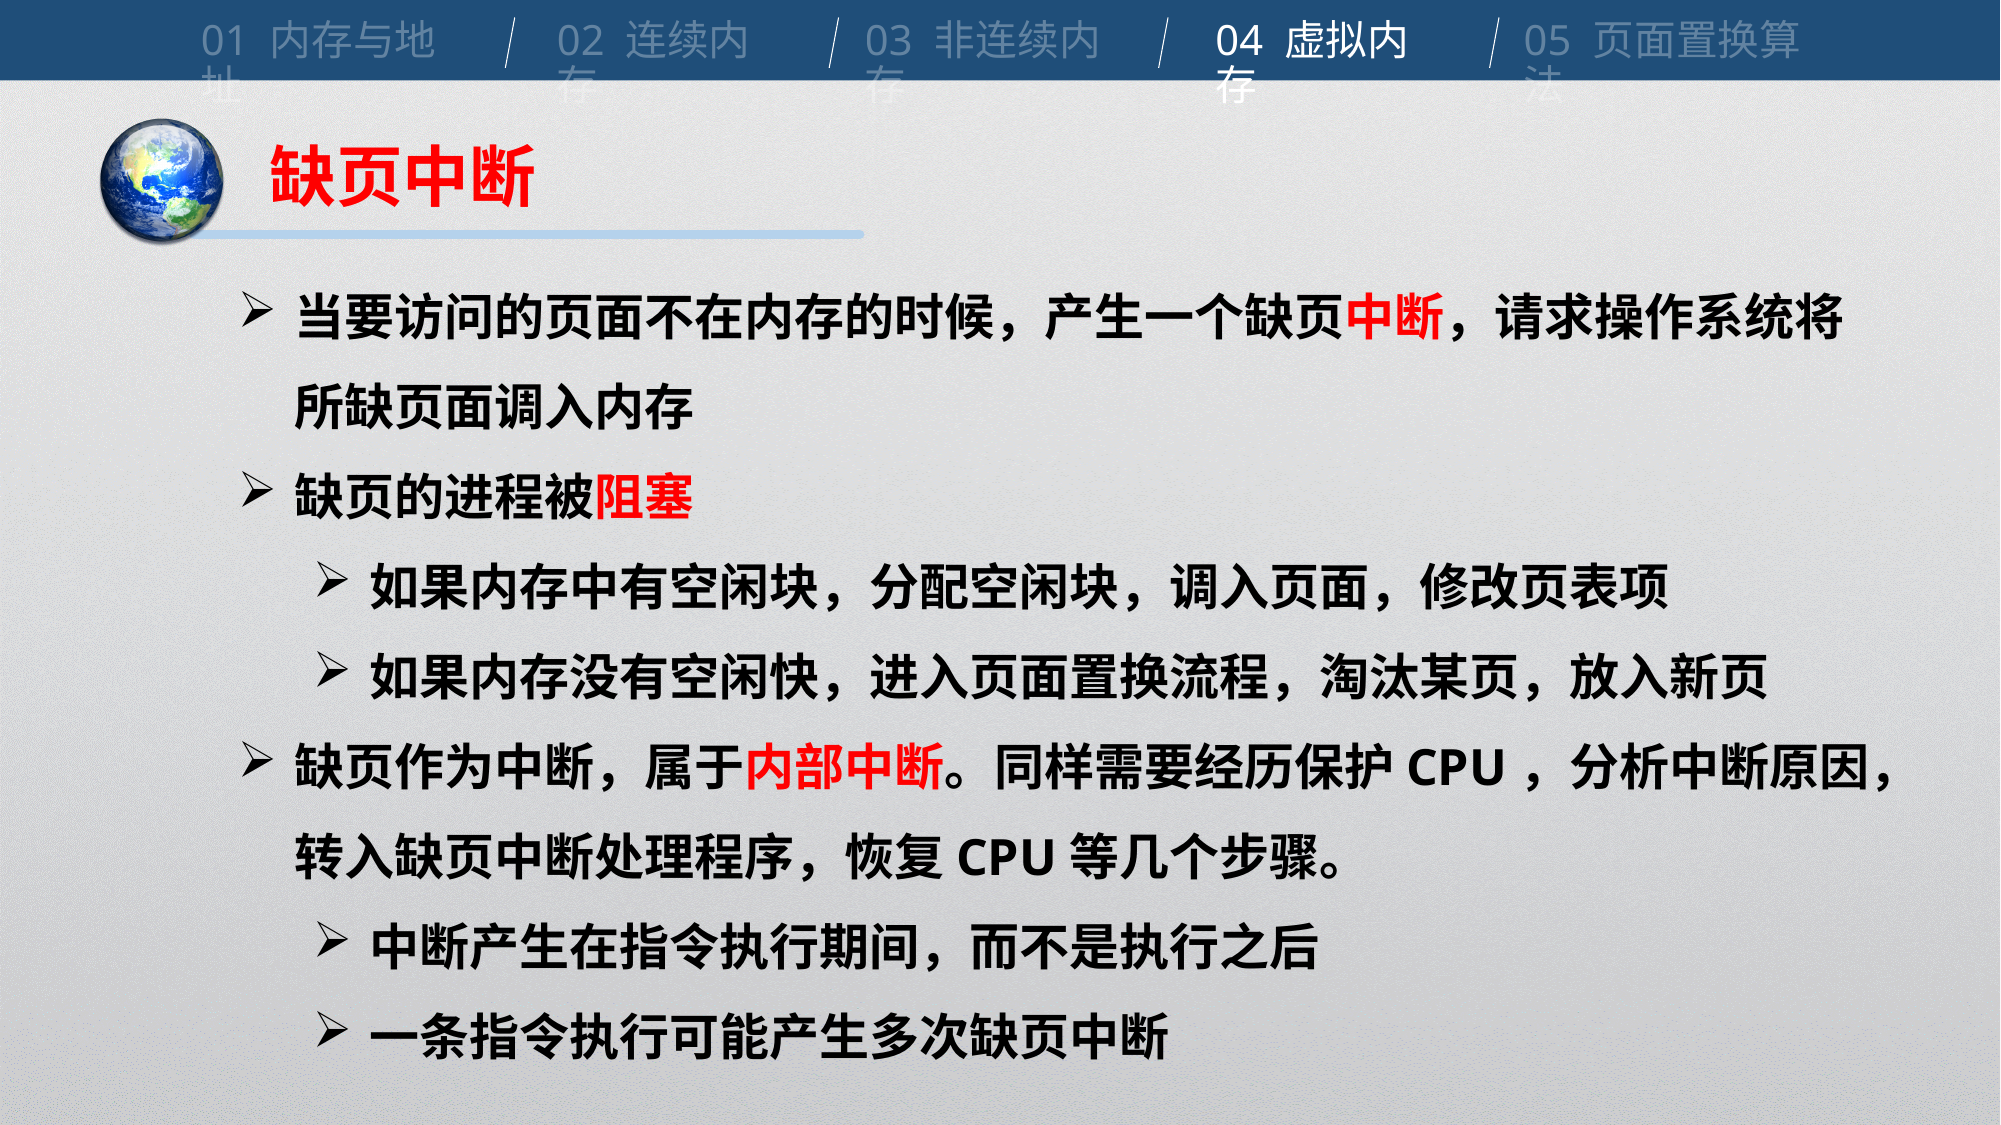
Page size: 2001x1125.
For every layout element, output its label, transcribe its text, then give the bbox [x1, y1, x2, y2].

list 缺页中断 [491, 136, 555, 225]
list 03 非连续内存 [850, 11, 1150, 73]
list 01 内存与地址 [186, 11, 491, 665]
list 04 虚拟内存 [1200, 11, 1458, 665]
picture [491, 81, 1200, 248]
picture [0, 0, 2001, 1125]
text_box 当要访问的页面不在内存的时候，产生一个缺页中断，请求操作系统将所缺页面调入内存 缺页的进程被阻塞 如果内存中有空闲块，分配空闲块，调入页面，修改页表项 如果内存没有空闲快，进入页面置换流程，淘汰某页，放入新页 缺页作为中断，属于内部中断。同样需要经历保护CPU，分析中断原因，转入缺页中断处理程序，恢复CPU等几个步骤。 中断产生在指令执行期间，而不是执行之后 一条指令执行可能产生多次缺页中断 [223, 248, 1895, 1073]
list 02 连续内存 [542, 11, 799, 73]
list 05 页面置换算法 [1508, 11, 1850, 73]
